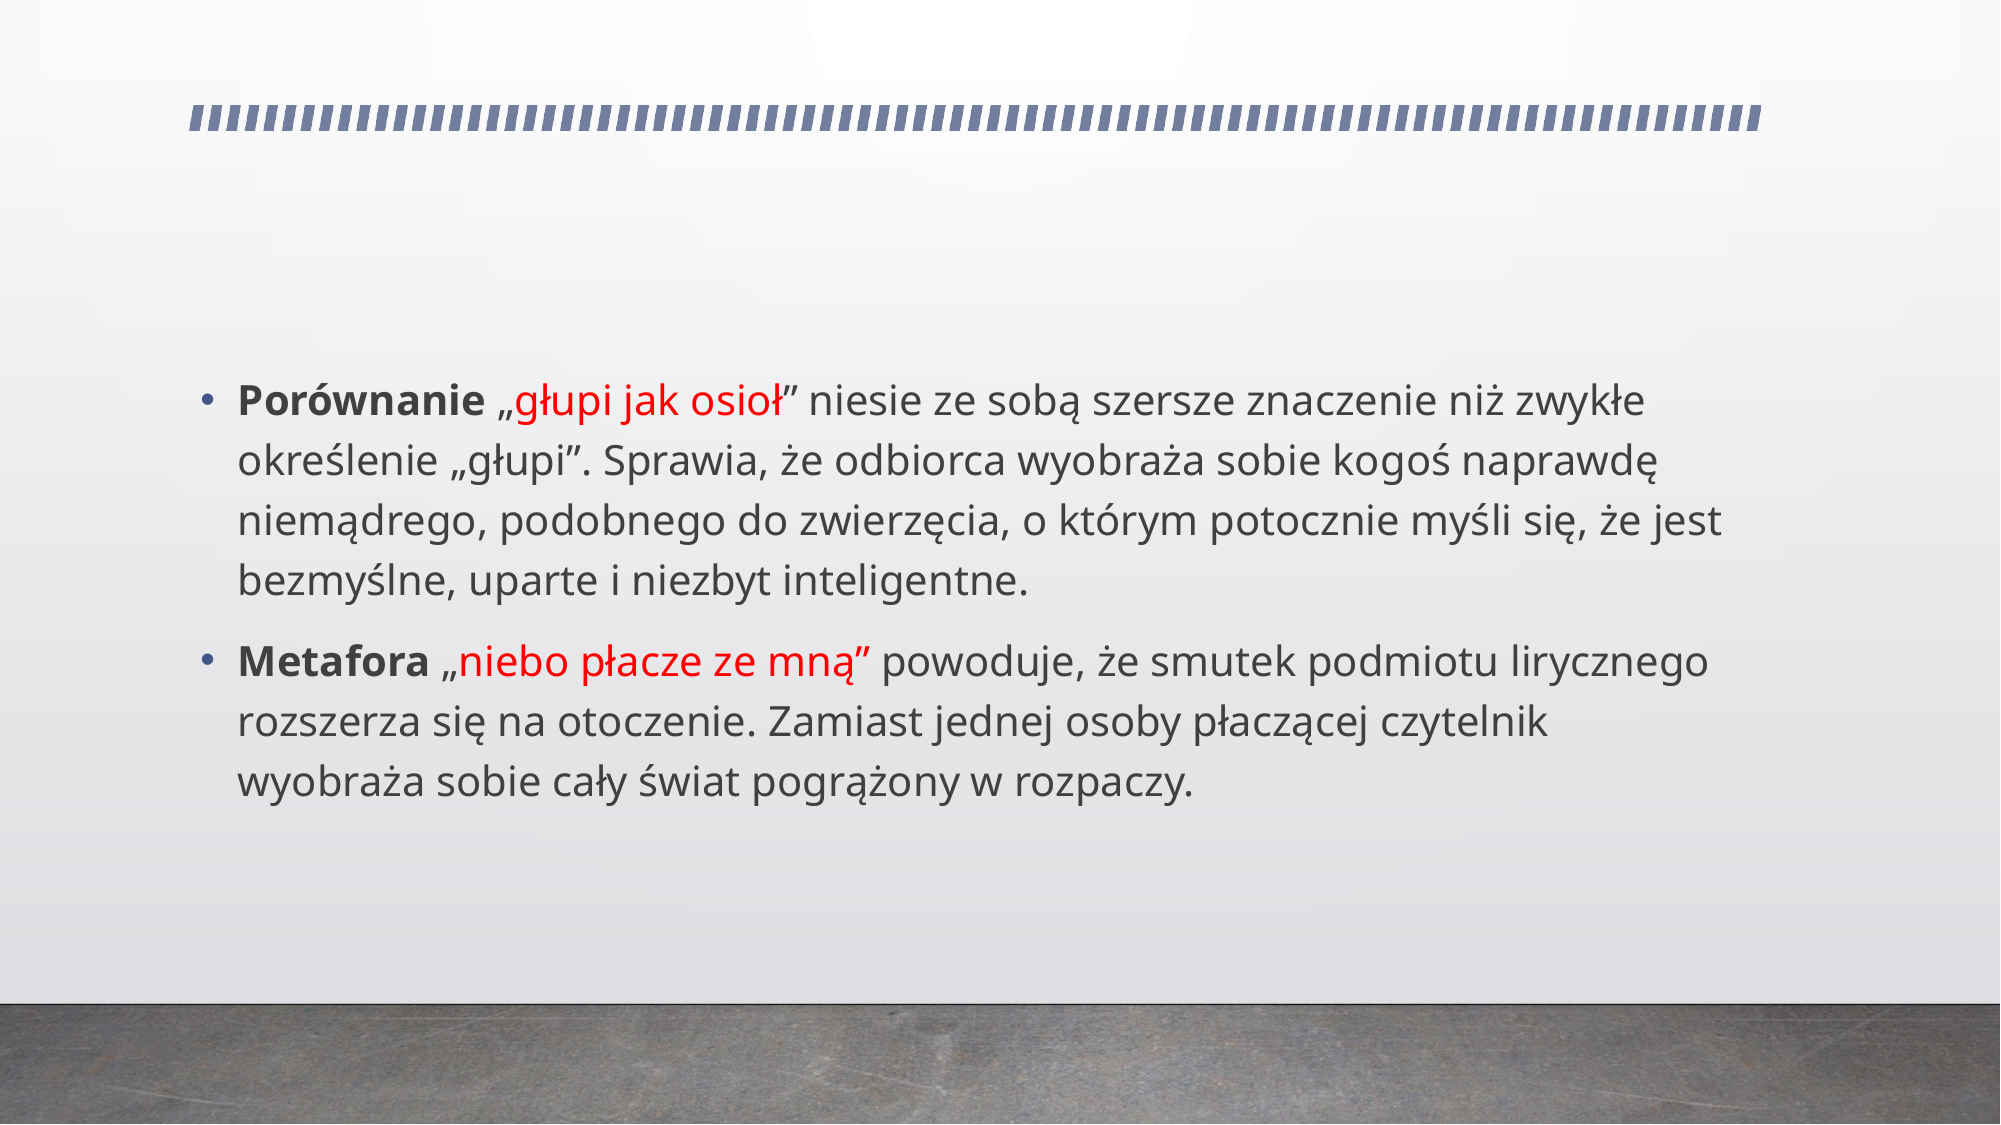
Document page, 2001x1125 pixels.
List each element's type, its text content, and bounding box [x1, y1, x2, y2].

picture [0, 1004, 2000, 1124]
list Porównanie „głupi jak osioł” niesie ze sobą szersze znaczenie niż zwykłe określenie „głupi”. Sprawia, że odbiorca wyobraża sobie kogoś naprawdę niemądrego, podobnego do zwierzęcia, o którym potocznie myśli się, że jest bezmyślne, uparte i niezbyt inteligentne. Metafora „niebo płacze ze mną” powoduje, że smutek podmiotu lirycznego rozszerza się na otoczenie. Zamiast jednej osoby płaczącej czytelnik wyobraża sobie cały świat pogrążony w rozpaczy. [185, 356, 1761, 897]
